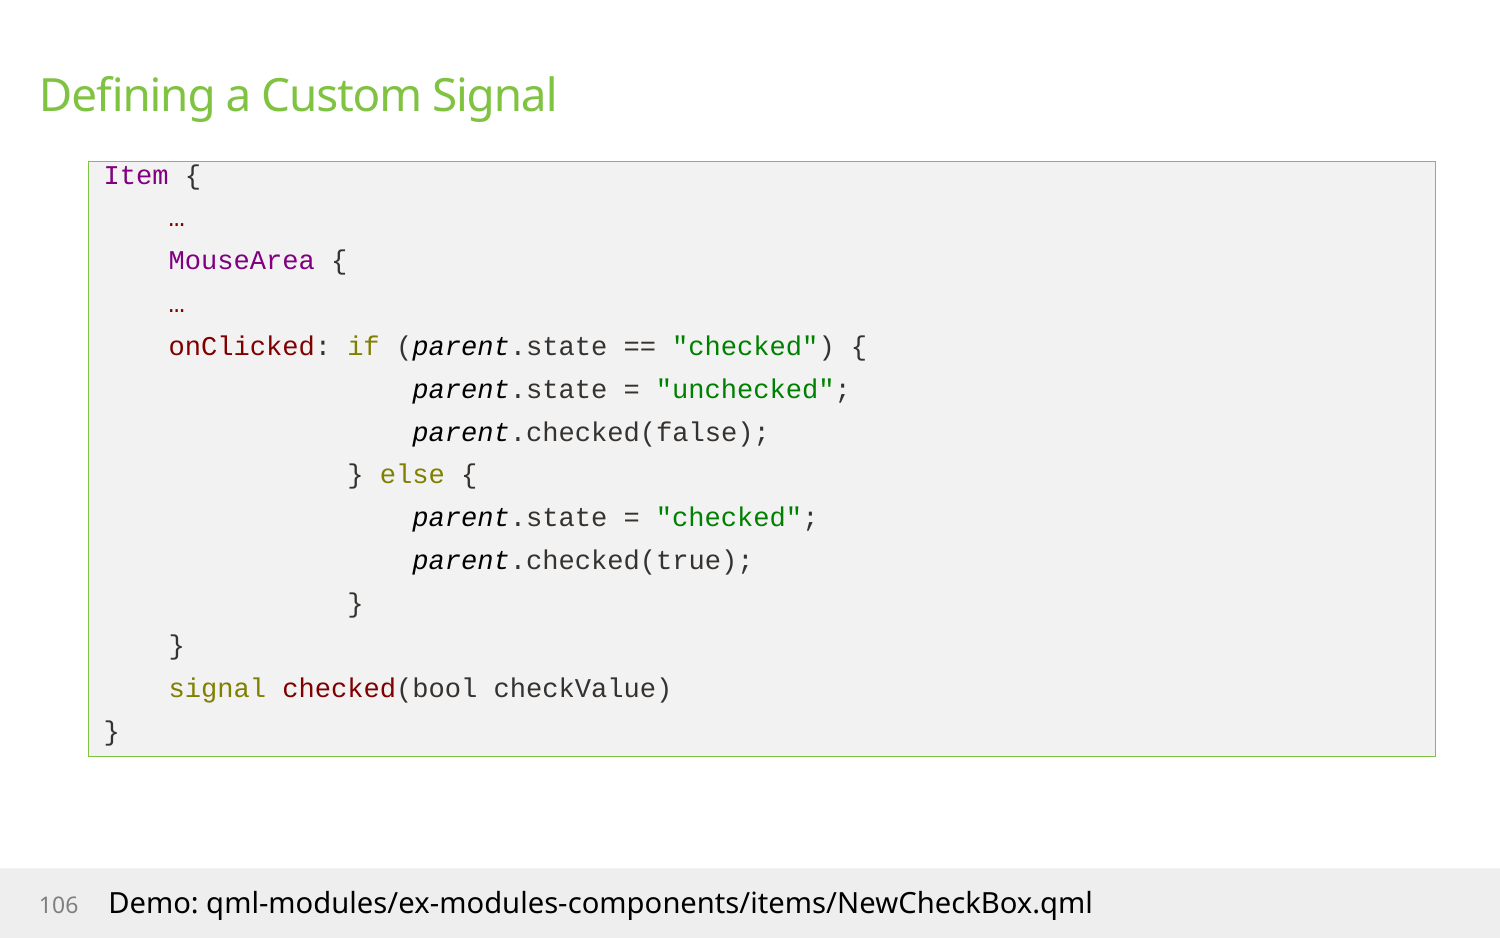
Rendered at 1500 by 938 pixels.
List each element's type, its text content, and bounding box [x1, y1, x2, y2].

text_box Item { … MouseArea { … onClicked: if (parent.state == "checked") { parent.state = "unchecked"; parent.checked(false); } else { parent.state = "checked"; parent.checked(true); } } signal checked(bool checkValue) } [88, 161, 1436, 757]
title Defining a Custom Signal [39, 66, 1052, 196]
slide_number 106 [39, 892, 93, 921]
text_box Demo: qml-modules/ex-modules-components/items/NewCheckBox.qml [93, 892, 1315, 925]
